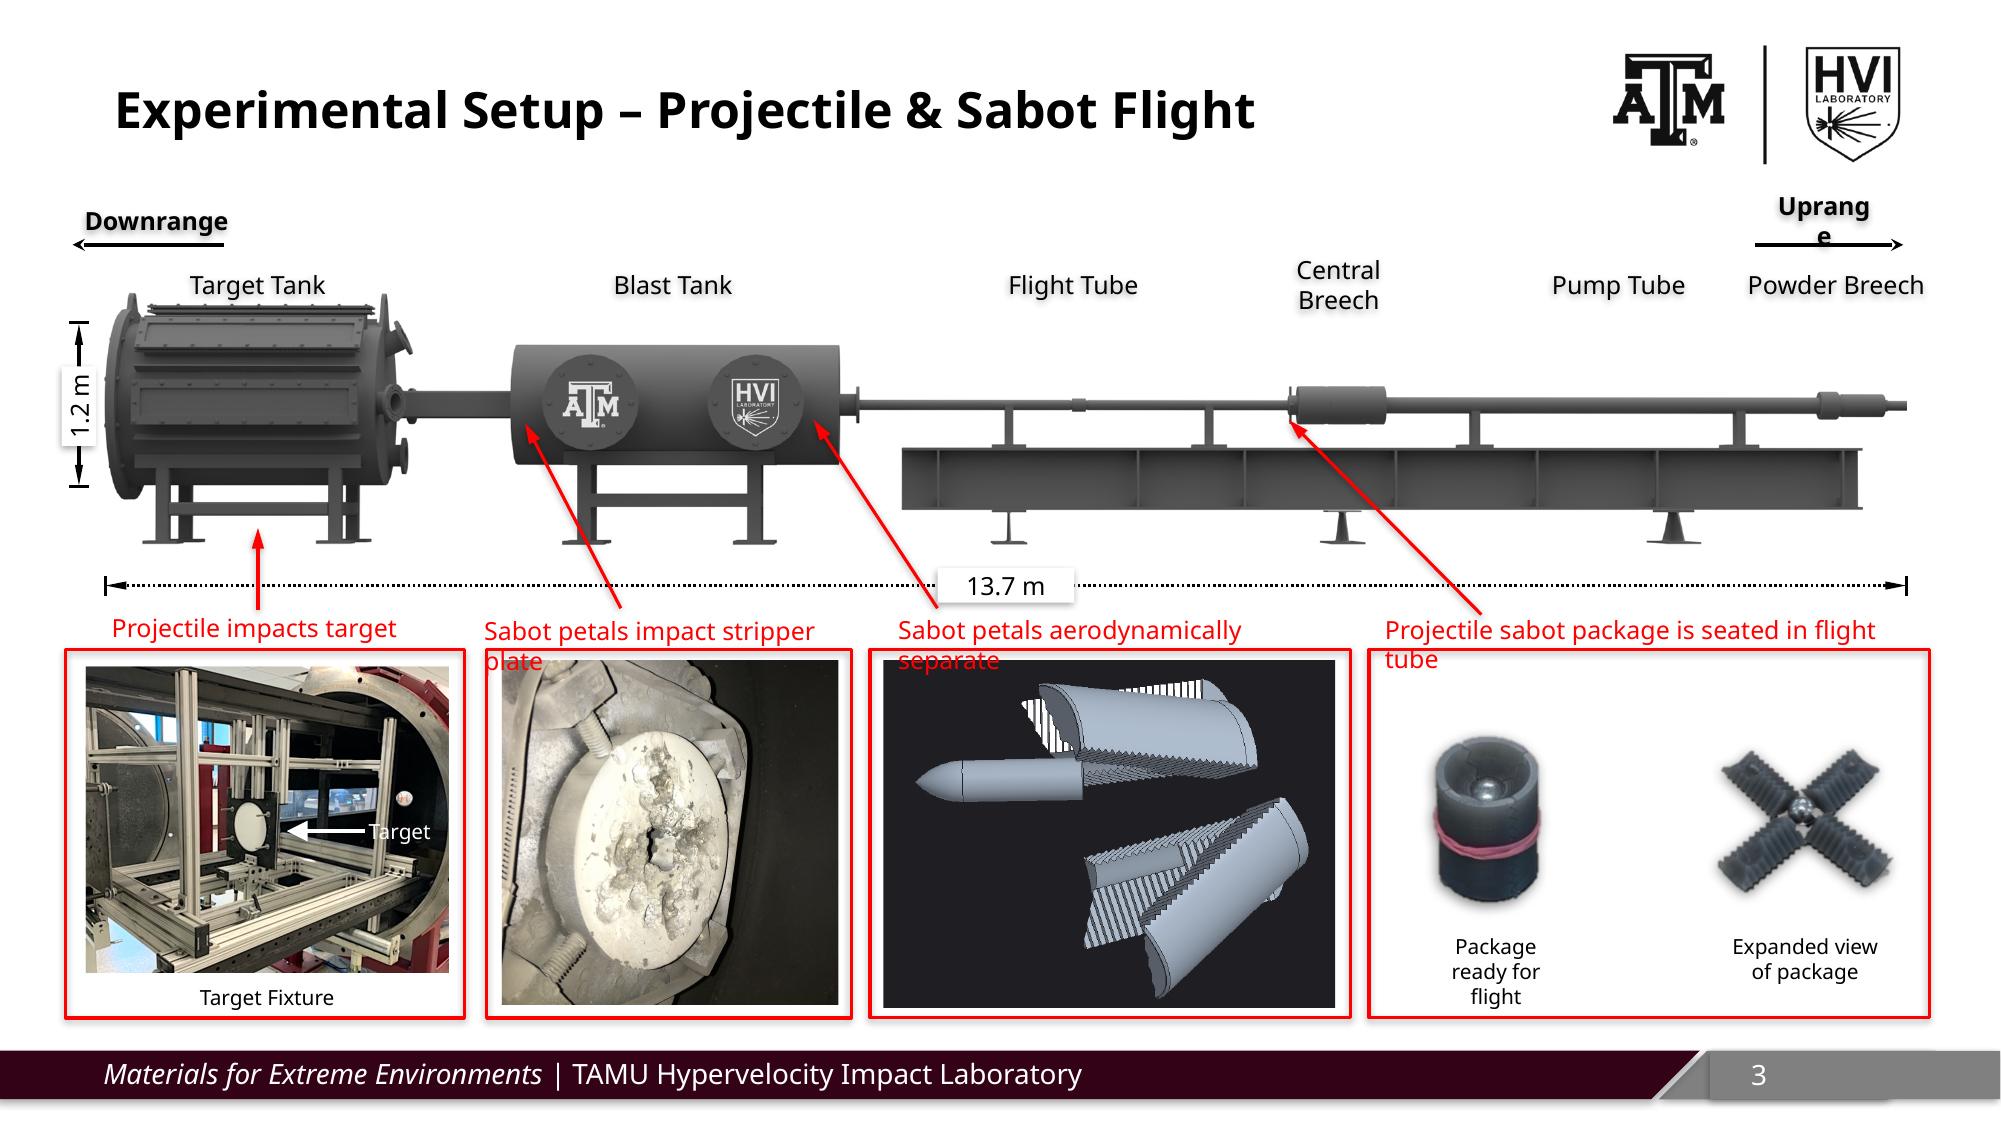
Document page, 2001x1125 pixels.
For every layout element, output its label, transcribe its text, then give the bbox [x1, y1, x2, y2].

text_box [869, 648, 1351, 1019]
picture [497, 663, 842, 1005]
picture [1607, 18, 1906, 191]
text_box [524, 422, 622, 609]
text_box Projectile sabot package is seated in flight tube [1370, 618, 1929, 648]
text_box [1368, 648, 1930, 1019]
text_box Projectile impacts target [96, 618, 505, 647]
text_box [61, 202, 1930, 608]
text_box [551, 683, 852, 1019]
text_box Sabot petals aerodynamically separate [883, 618, 1336, 659]
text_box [1288, 419, 1482, 615]
text_box Experimental Setup – Projectile & Sabot Flight [99, 41, 1289, 175]
picture [883, 660, 1336, 1008]
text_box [0, 648, 548, 1019]
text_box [813, 419, 938, 609]
text_box Sabot petals impact stripper plate [505, 618, 877, 683]
